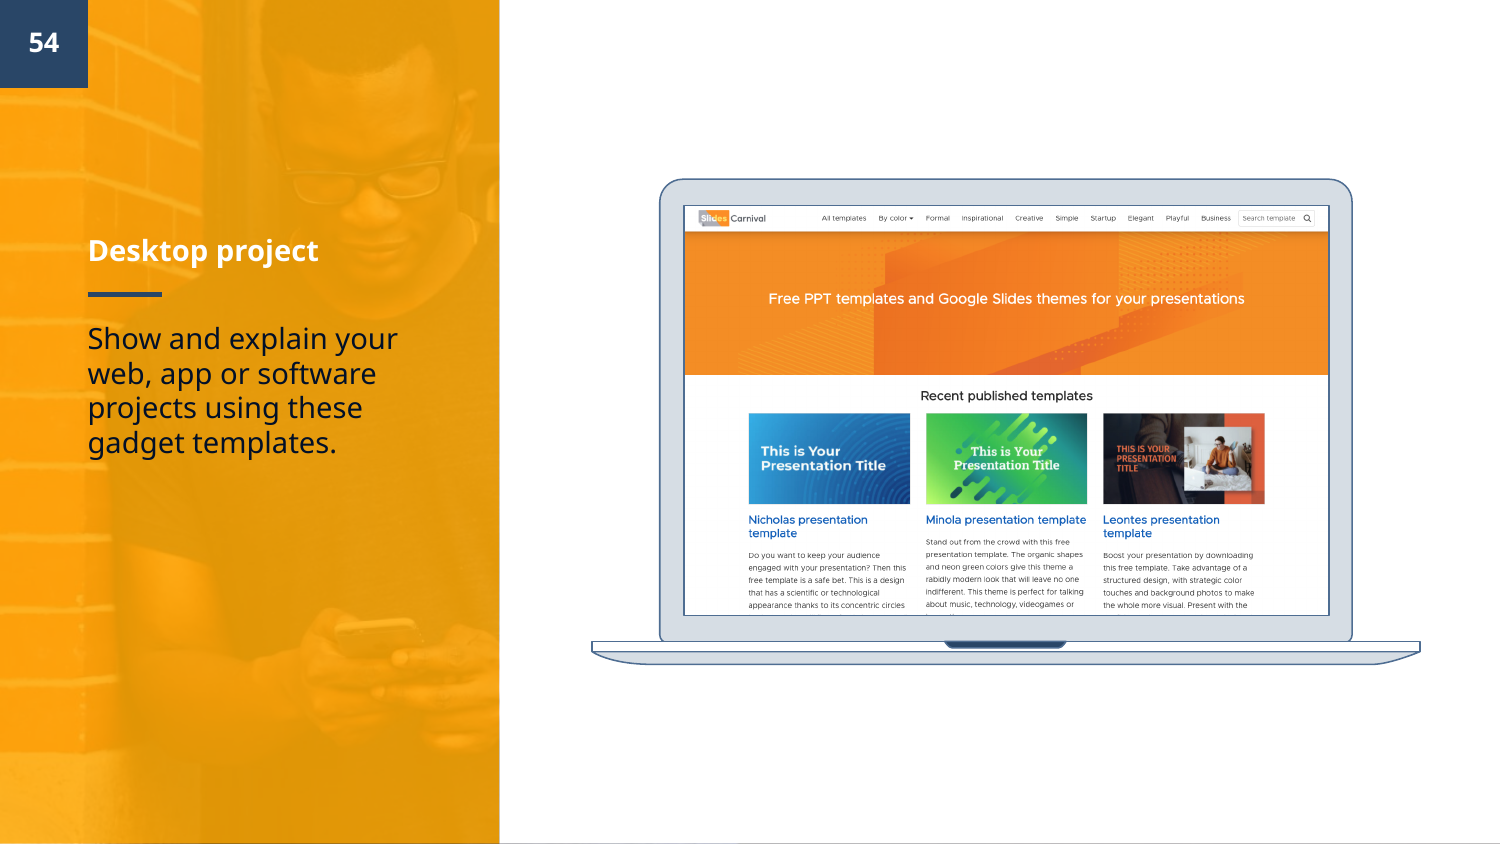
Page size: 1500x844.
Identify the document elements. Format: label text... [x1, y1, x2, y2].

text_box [591, 179, 1421, 665]
picture [684, 205, 1329, 616]
title Desktop project [72, 171, 425, 283]
list Show and explain your web, app or software projects using these gadget templates. [72, 304, 425, 531]
slide_number 54 [0, 0, 89, 88]
